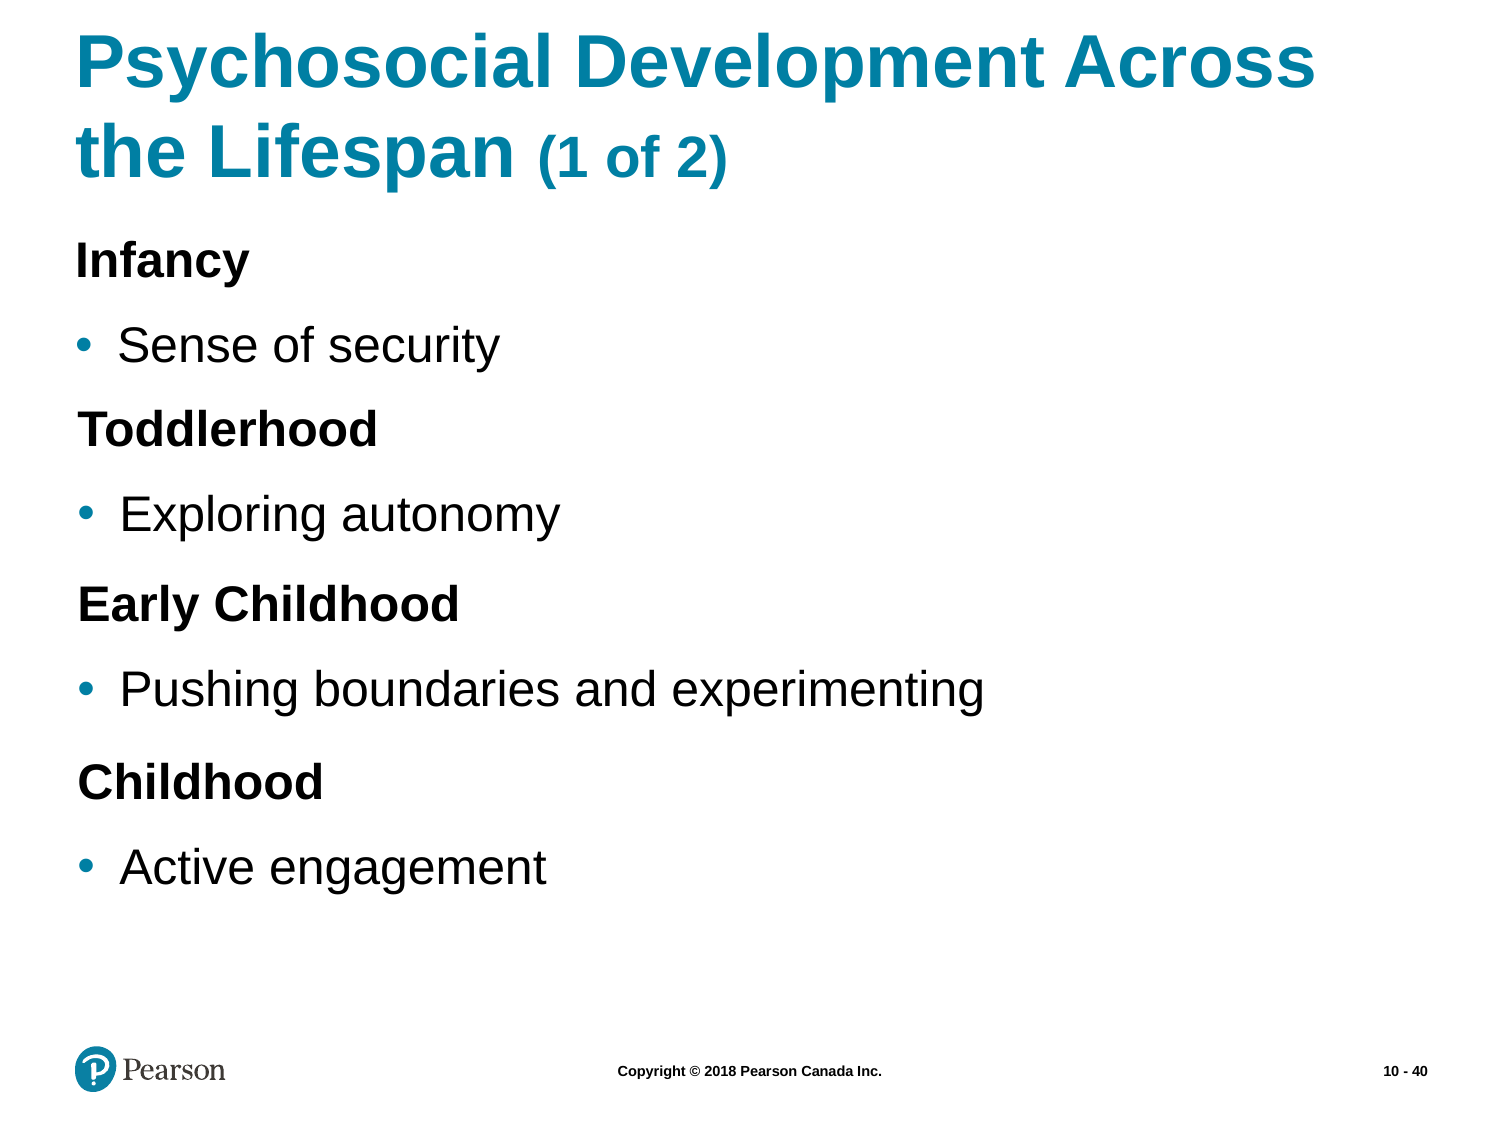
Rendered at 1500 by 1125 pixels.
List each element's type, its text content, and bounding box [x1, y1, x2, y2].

list Childhood Active engagement [77, 756, 1425, 903]
title Psychosocial Development Across the Lifespan (1 of 2) [75, 4, 1425, 202]
list Toddlerhood Exploring autonomy [77, 402, 1428, 550]
list Early Childhood Pushing boundaries and experimenting [77, 578, 1428, 725]
list Infancy Sense of security [75, 234, 1425, 372]
